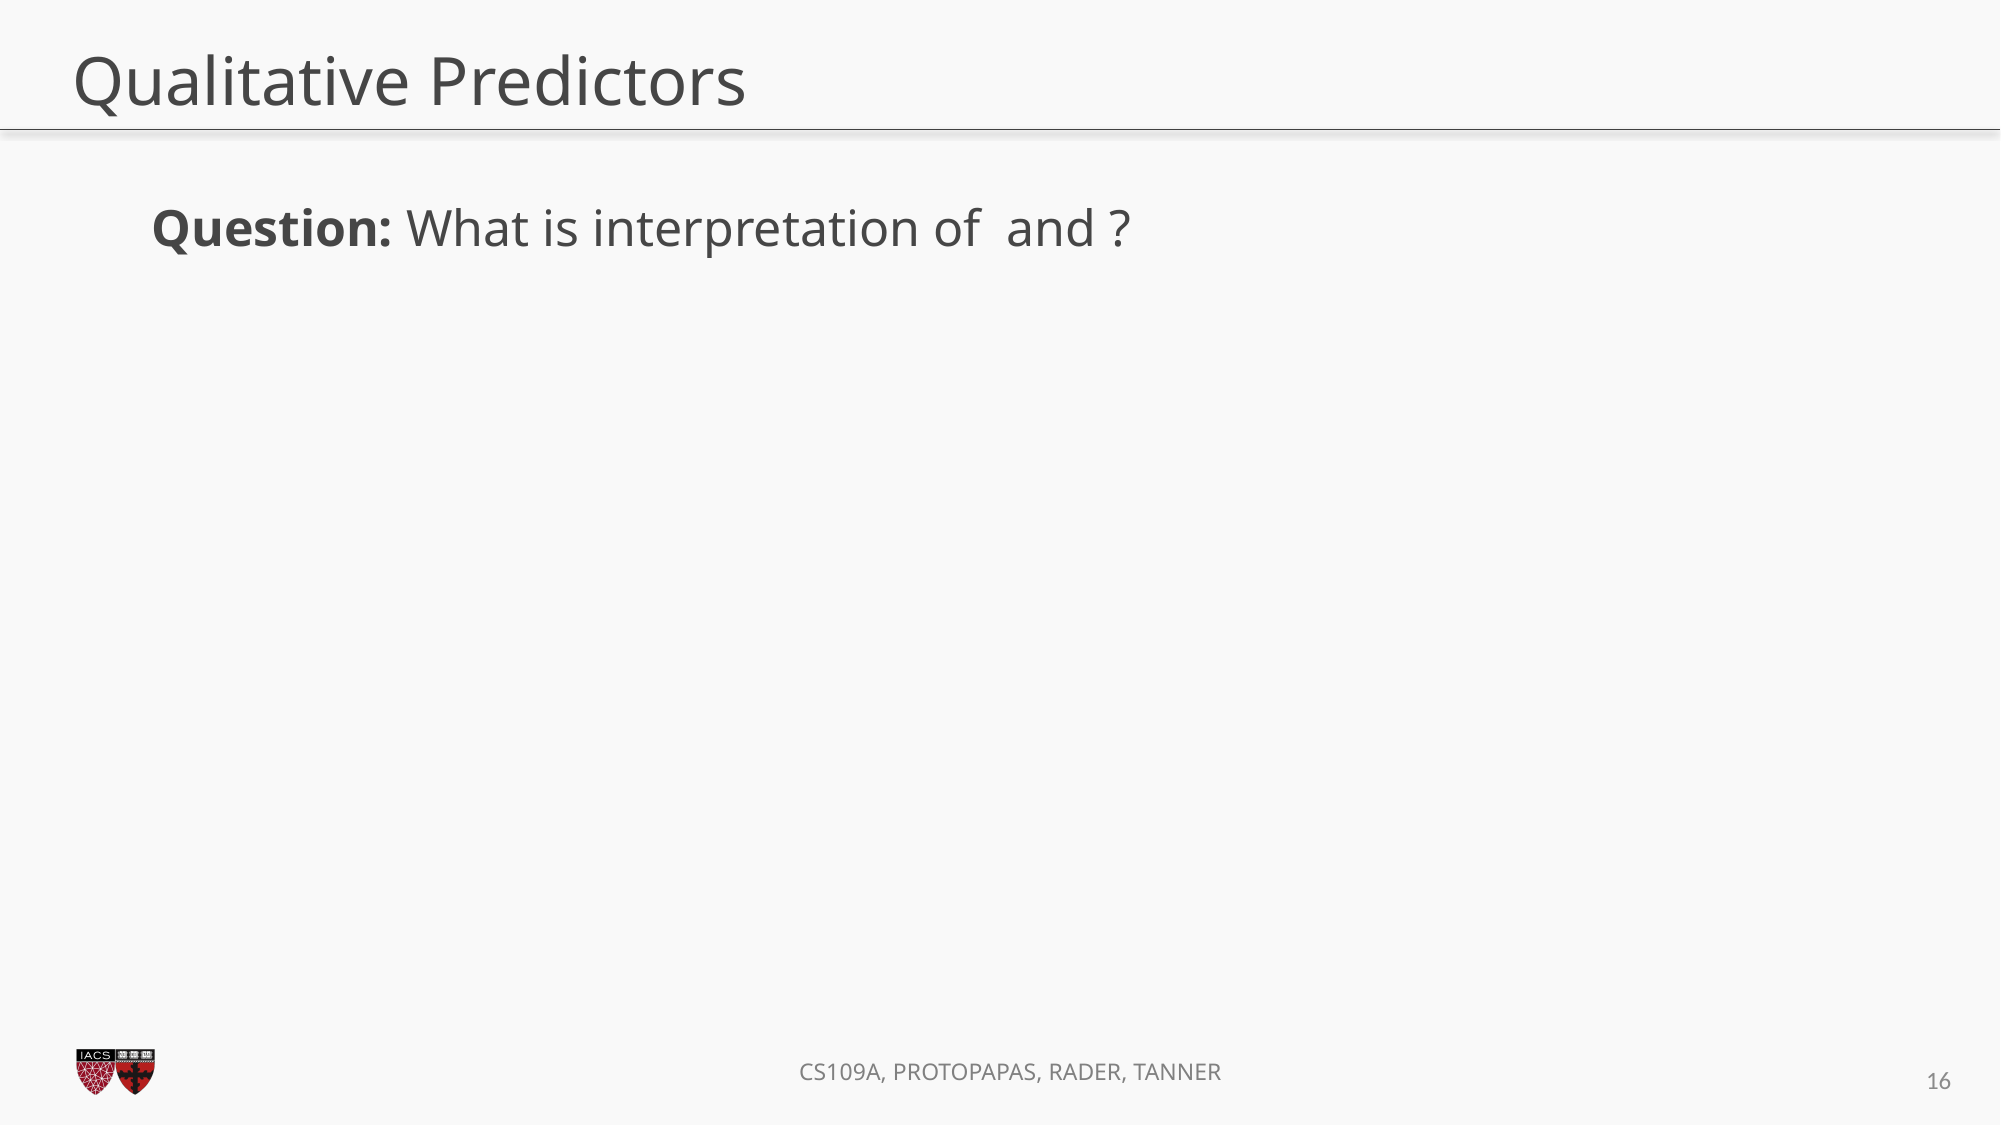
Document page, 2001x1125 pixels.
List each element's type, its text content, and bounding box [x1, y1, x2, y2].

picture [75, 1049, 155, 1095]
title Qualitative Predictors [57, 31, 1943, 158]
slide_number 15 [1500, 1050, 1967, 1110]
